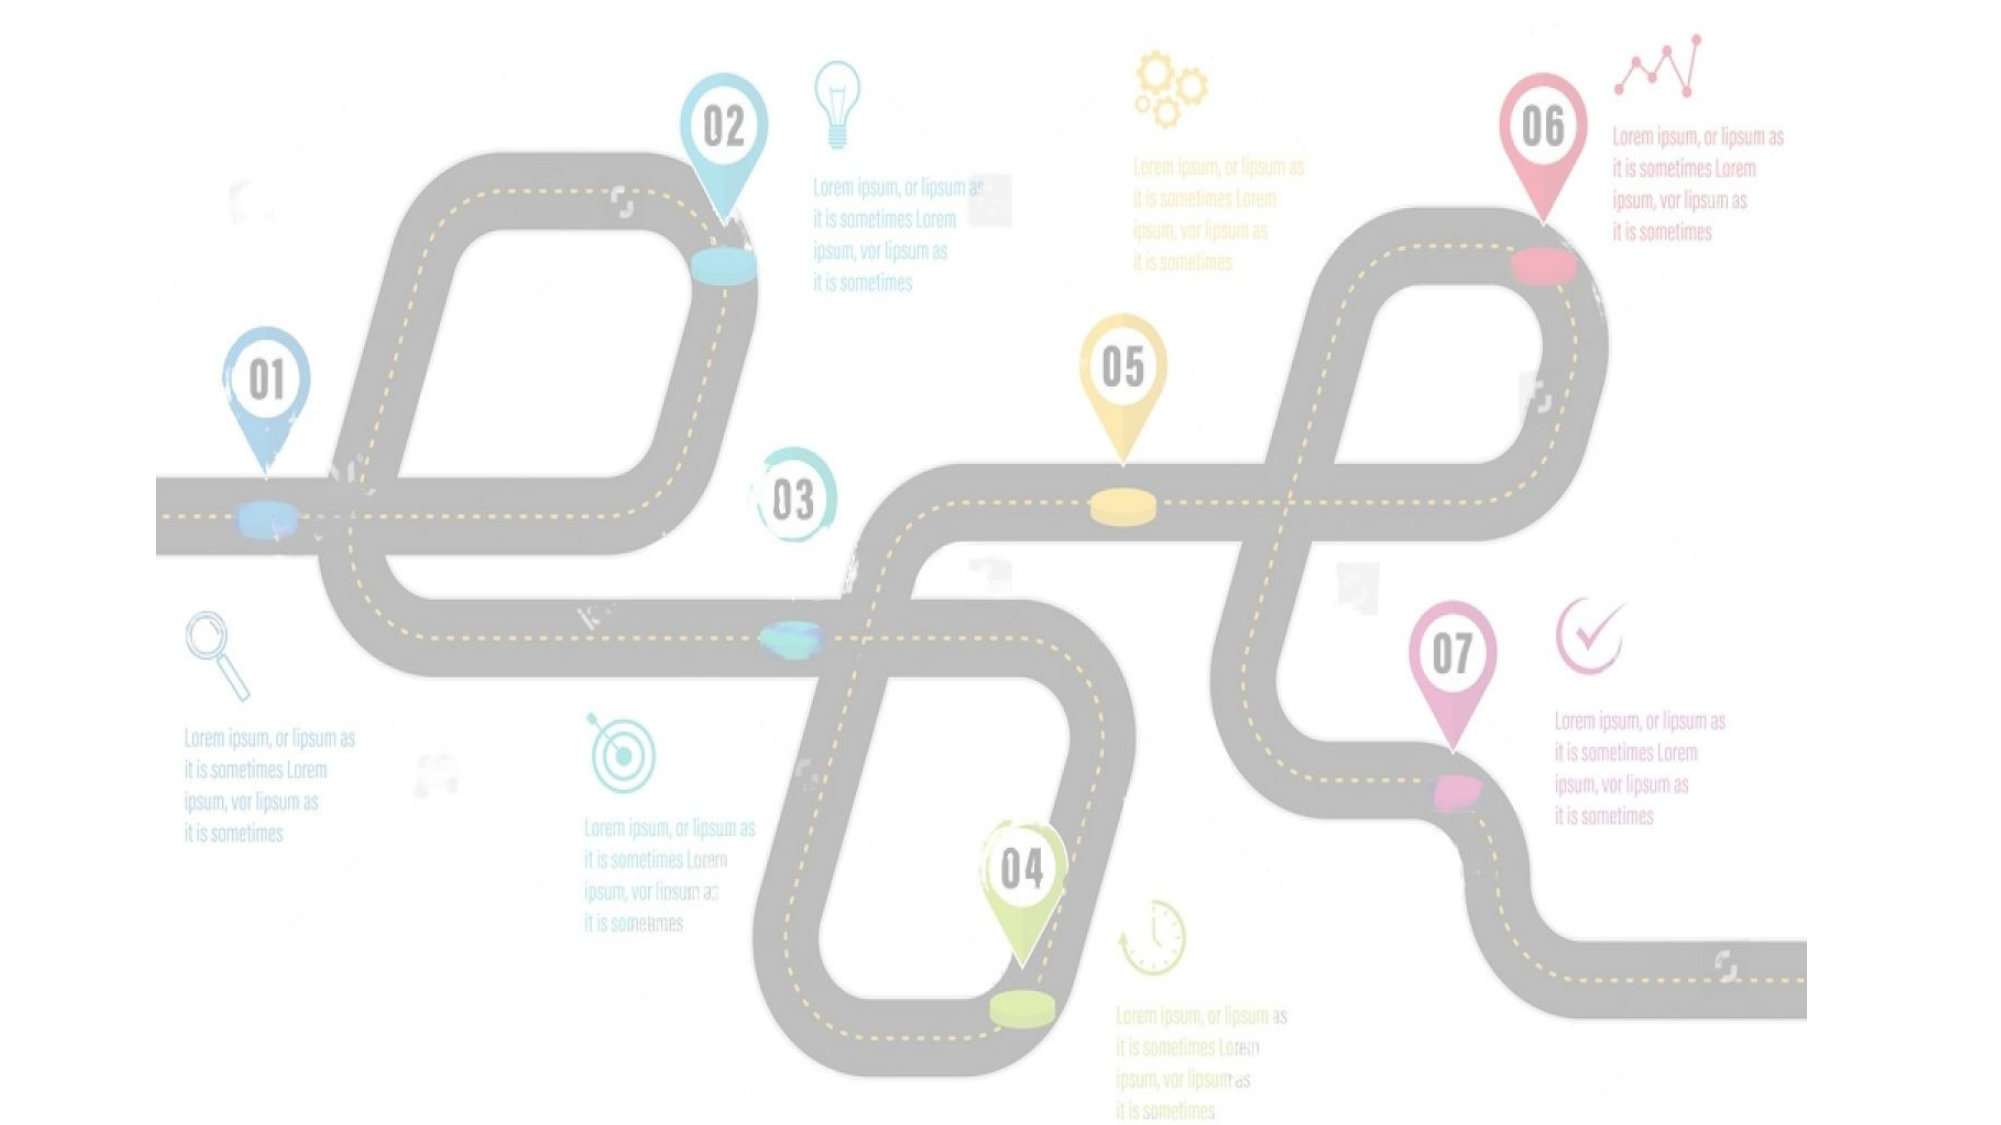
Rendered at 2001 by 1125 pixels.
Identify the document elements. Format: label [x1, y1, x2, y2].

text_box [156, 0, 1807, 1125]
